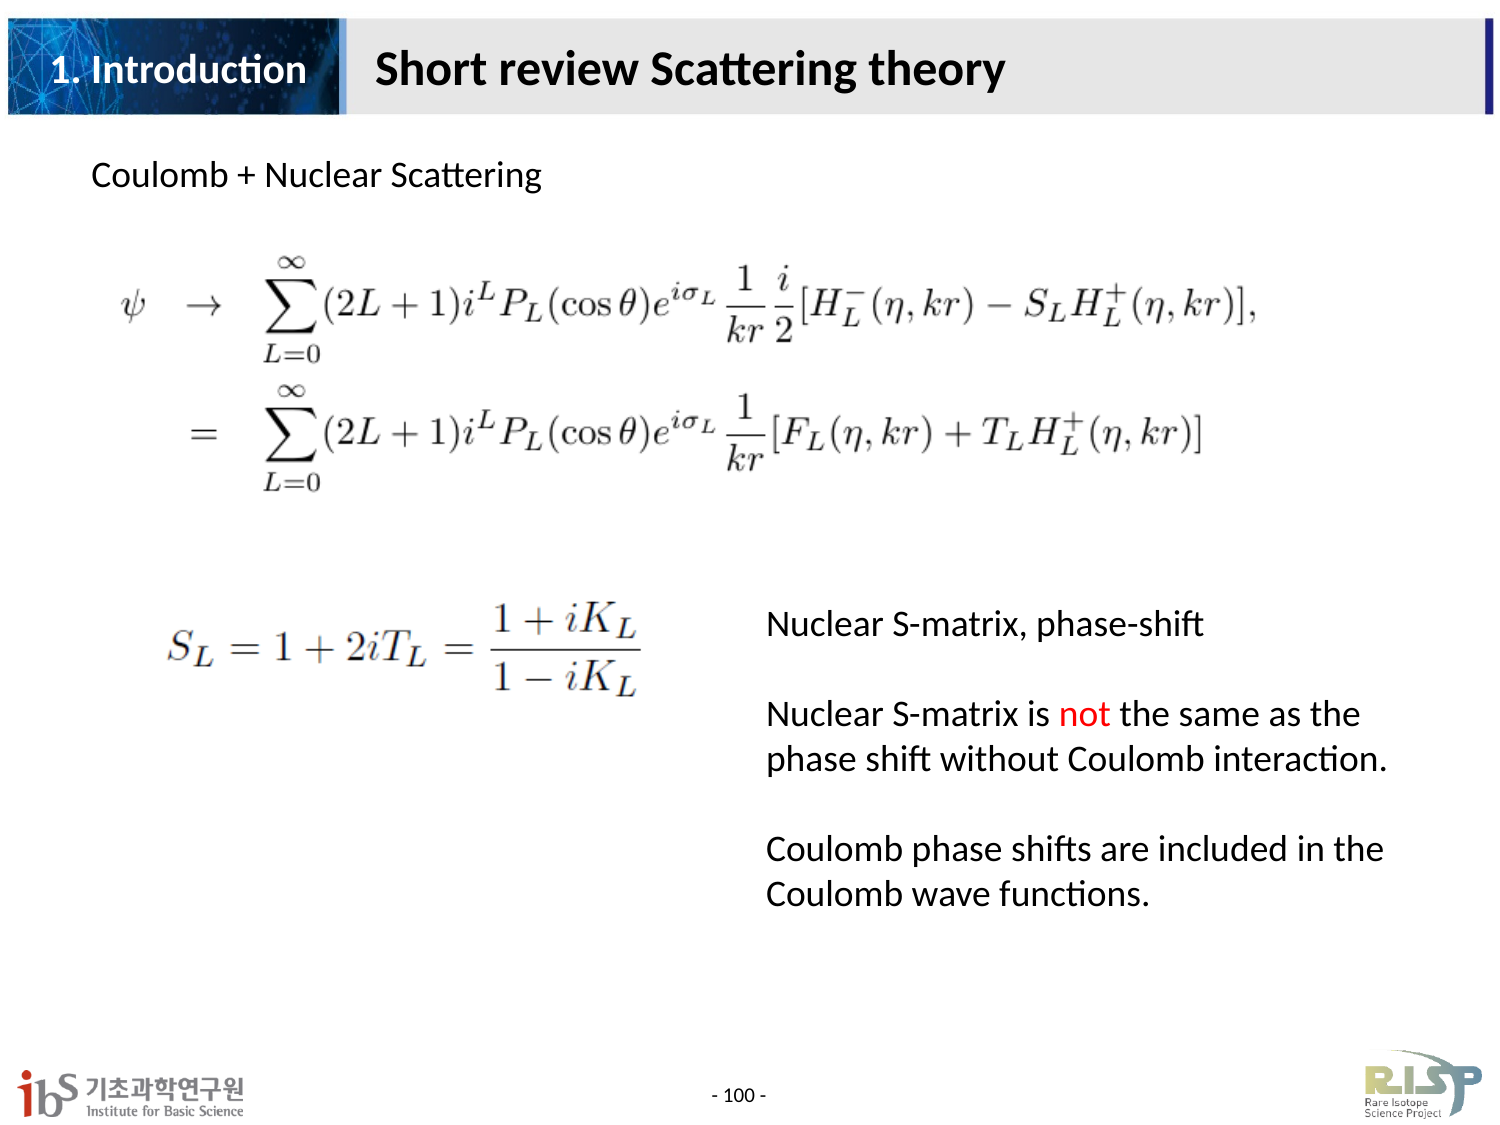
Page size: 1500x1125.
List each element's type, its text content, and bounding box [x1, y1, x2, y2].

picture [1364, 1049, 1482, 1119]
text_box Coulomb + Nuclear Scattering [76, 142, 1164, 203]
picture [17, 1070, 243, 1117]
text_box Nuclear S-matrix, phase-shift Nuclear S-matrix is not the same as the phase shift without Coulomb interaction. Coulomb phase shifts are included in the Coulomb wave functions. [751, 591, 1451, 921]
picture [112, 231, 1266, 499]
picture [159, 591, 652, 714]
picture [2, 10, 1500, 130]
